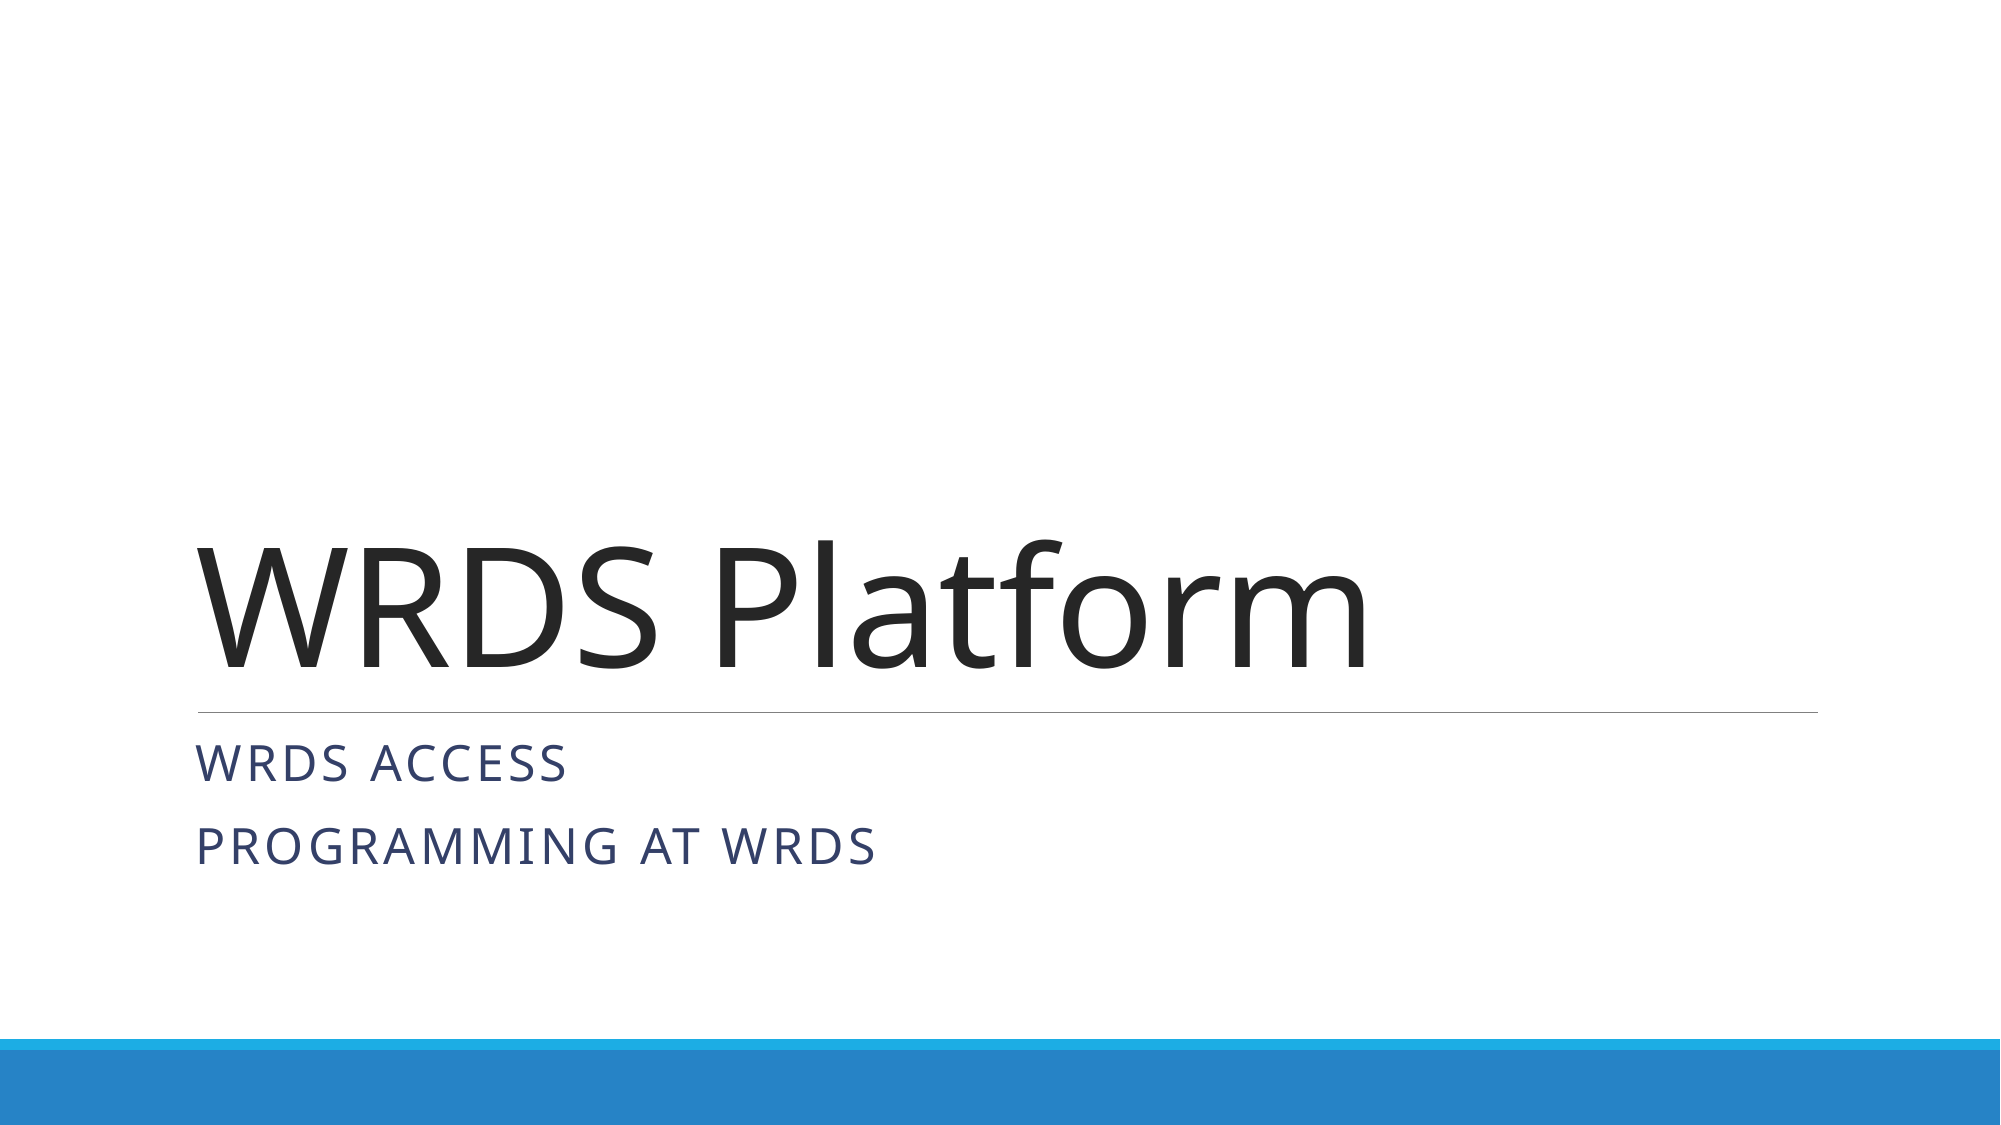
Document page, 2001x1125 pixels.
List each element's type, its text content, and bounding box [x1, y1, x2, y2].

subtitle WRDS Access Programming at WRDS [180, 730, 1831, 919]
title WRDS Platform [180, 124, 1830, 710]
